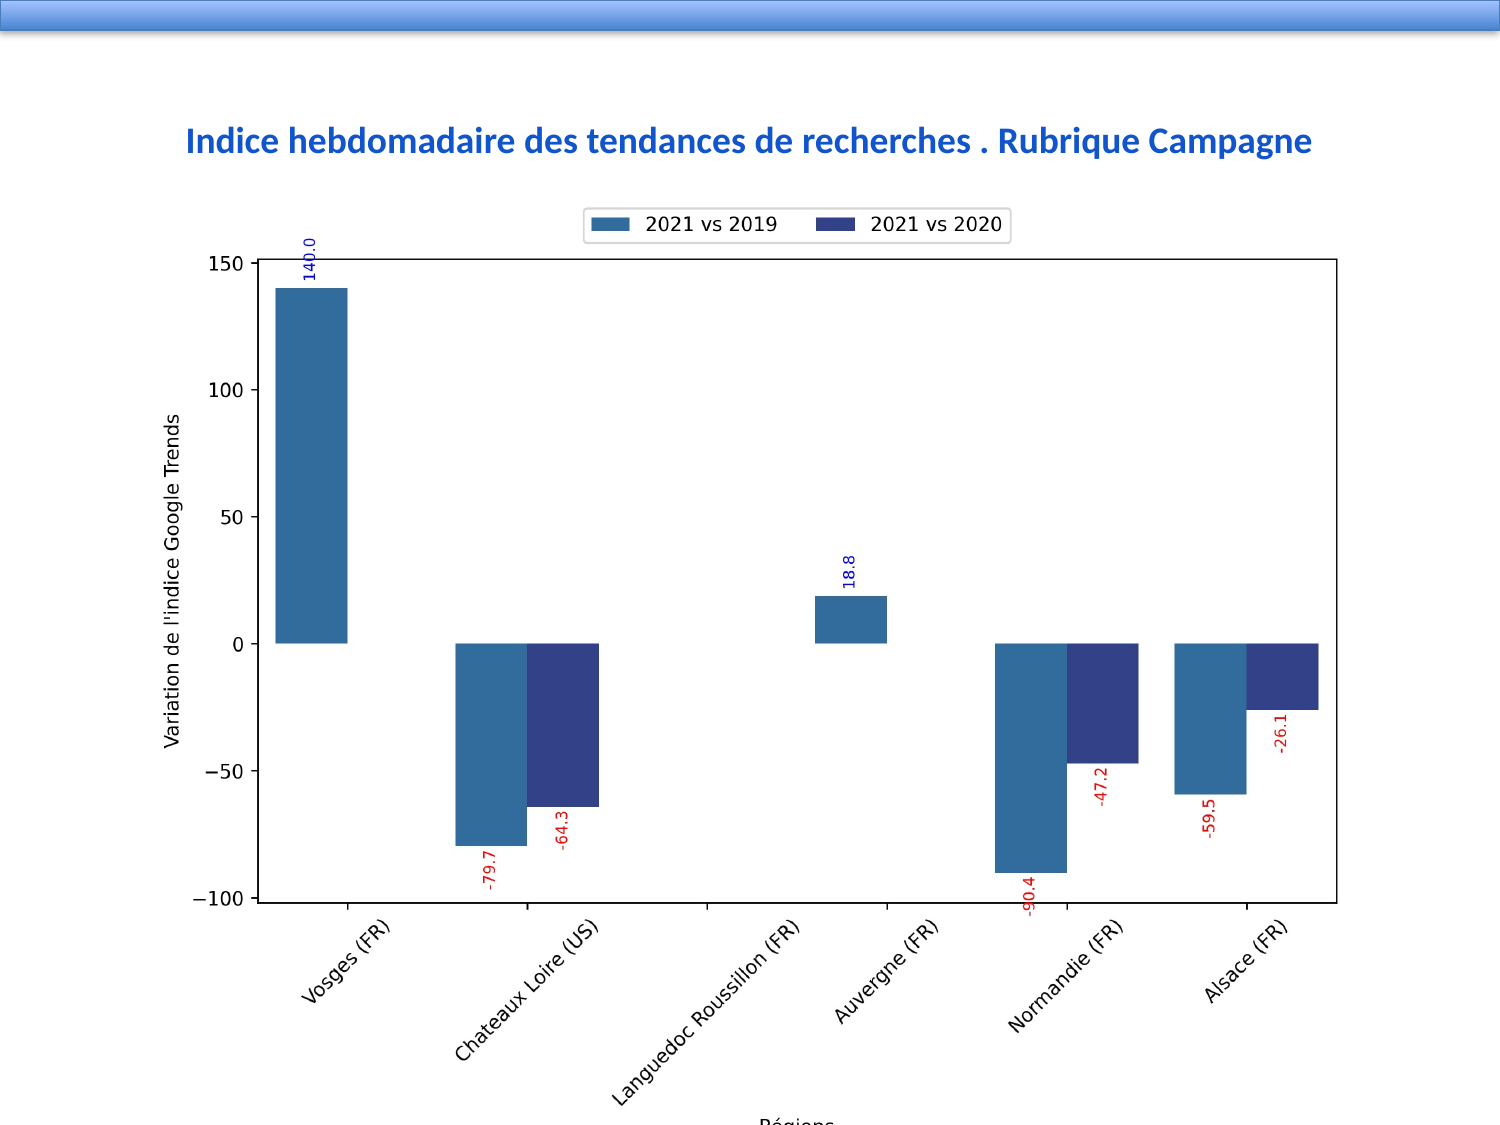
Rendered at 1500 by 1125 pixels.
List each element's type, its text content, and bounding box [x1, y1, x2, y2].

picture [149, 194, 1351, 1125]
text_box [0, 0, 1500, 31]
title Indice hebdomadaire des tendances de recherches . Rubrique Campagne [75, 45, 1425, 233]
